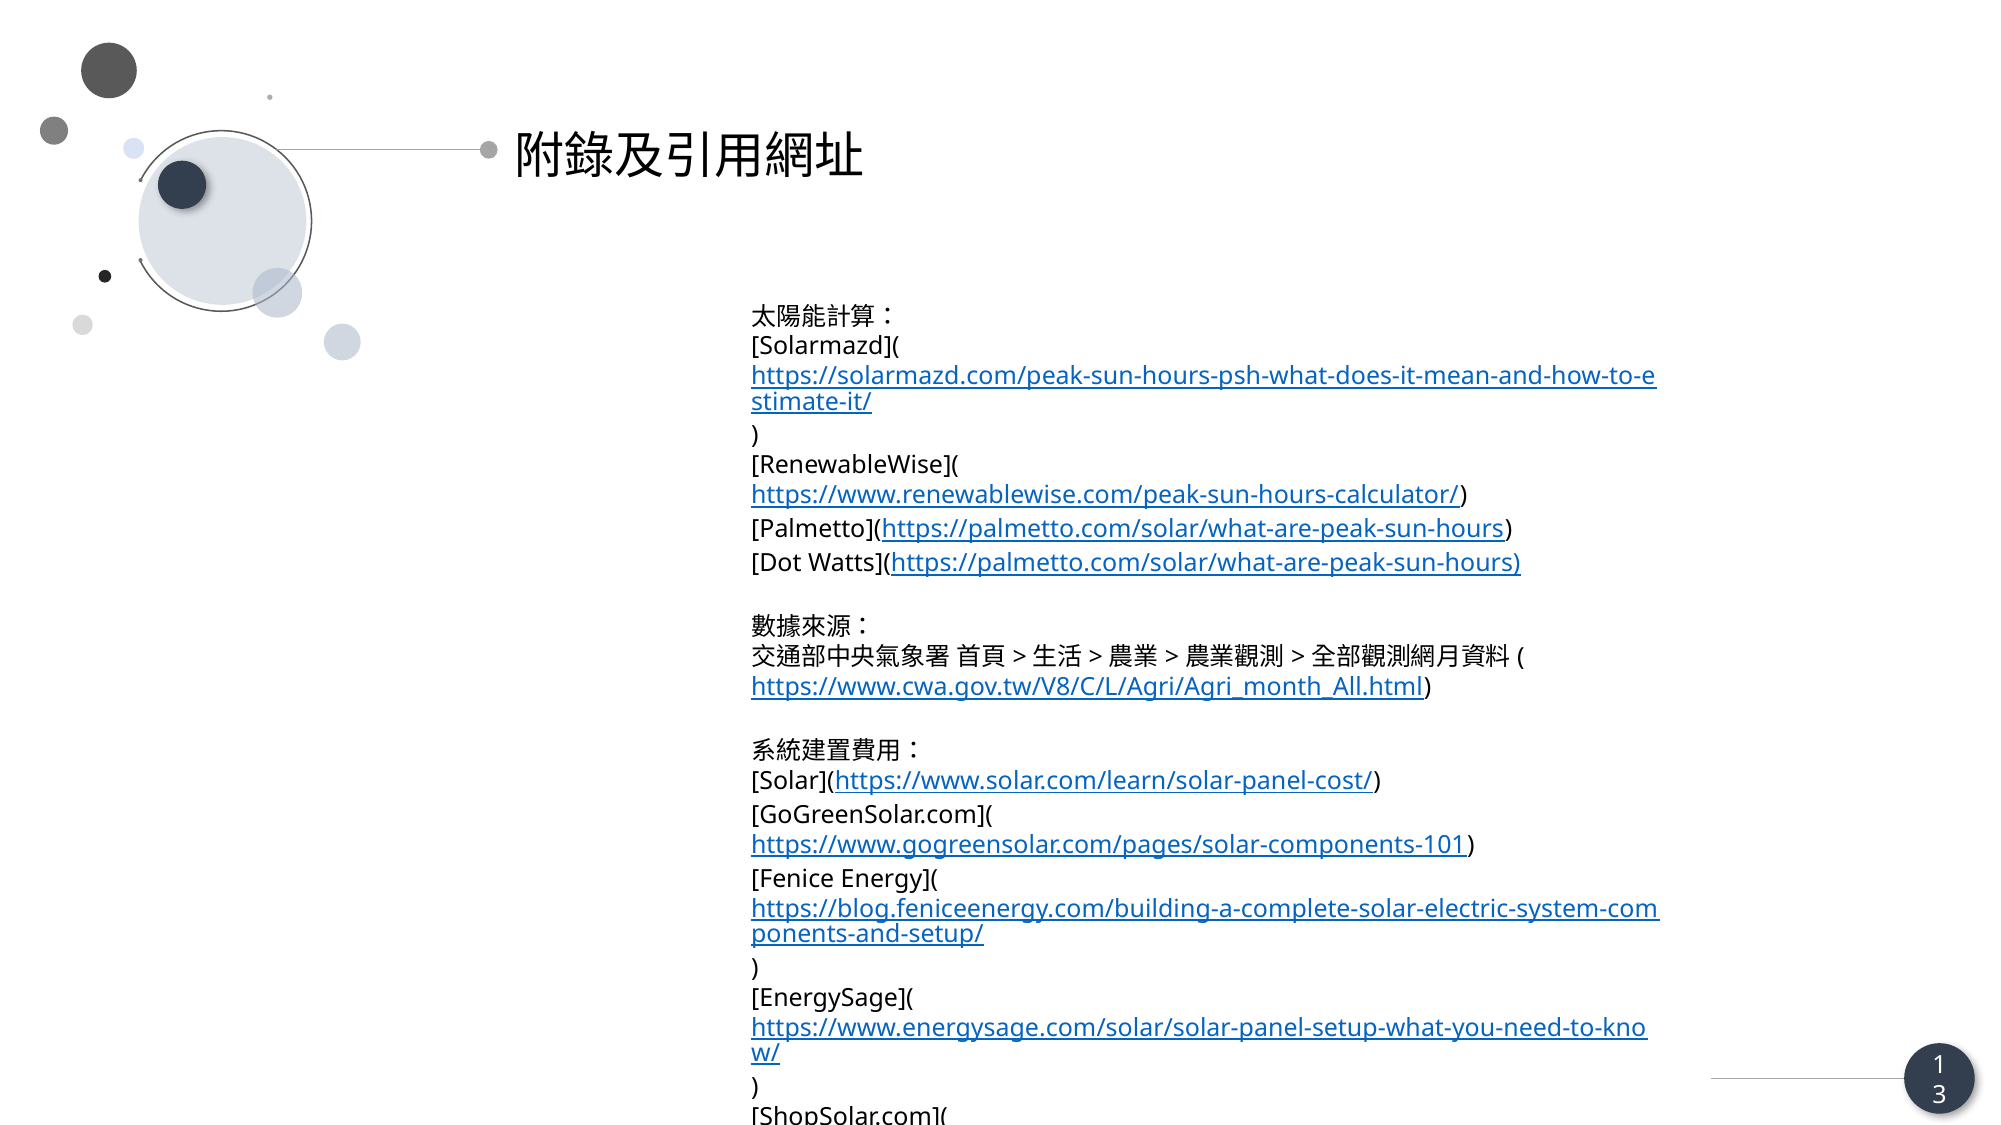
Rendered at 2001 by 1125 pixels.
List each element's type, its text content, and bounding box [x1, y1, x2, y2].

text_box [39, 42, 498, 361]
text_box 附錄及引用網址 [499, 116, 1500, 192]
text_box 13 [1903, 1042, 1976, 1115]
text_box 太陽能計算： [Solarmazd​](https://solarmazd.com/peak-sun-hours-psh-what-does-it-mean-and-how-to-estimate-it/) [RenewableWise​](https://www.renewablewise.com/peak-sun-hours-calculator/) [Palmetto​](https://palmetto.com/solar/what-are-peak-sun-hours) [Dot Watts​](https://palmetto.com/solar/what-are-peak-sun-hours) 數據來源： 交通部中央氣象署 首頁>生活>農業>農業觀測>全部觀測網月資料(https://www.cwa.gov.tw/V8/C/L/Agri/Agri_month_All.html) 系統建置費用： [Solar](https://www.solar.com/learn/solar-panel-cost/) [GoGreenSolar.com](https://www.gogreensolar.com/pages/solar-components-101) [Fenice Energy](https://blog.feniceenergy.com/building-a-complete-solar-electric-system-components-and-setup/) [EnergySage](https://www.energysage.com/solar/solar-panel-setup-what-you-need-to-know/) [ShopSolar.com](https://shopsolarkits.com/blogs/learning-center/solar-panel-system-equipment) 家庭平均用電量： 台電(https://data.gov.tw/dataset/6064) 經濟部(https://www.moea.gov.tw/MNS/populace/news/News.aspx?kind=1&menu_id=40&news_id=100218) 中央社新聞(https://www.cna.com.tw/news/ahel/202305140014.aspx) [736, 292, 1676, 1125]
